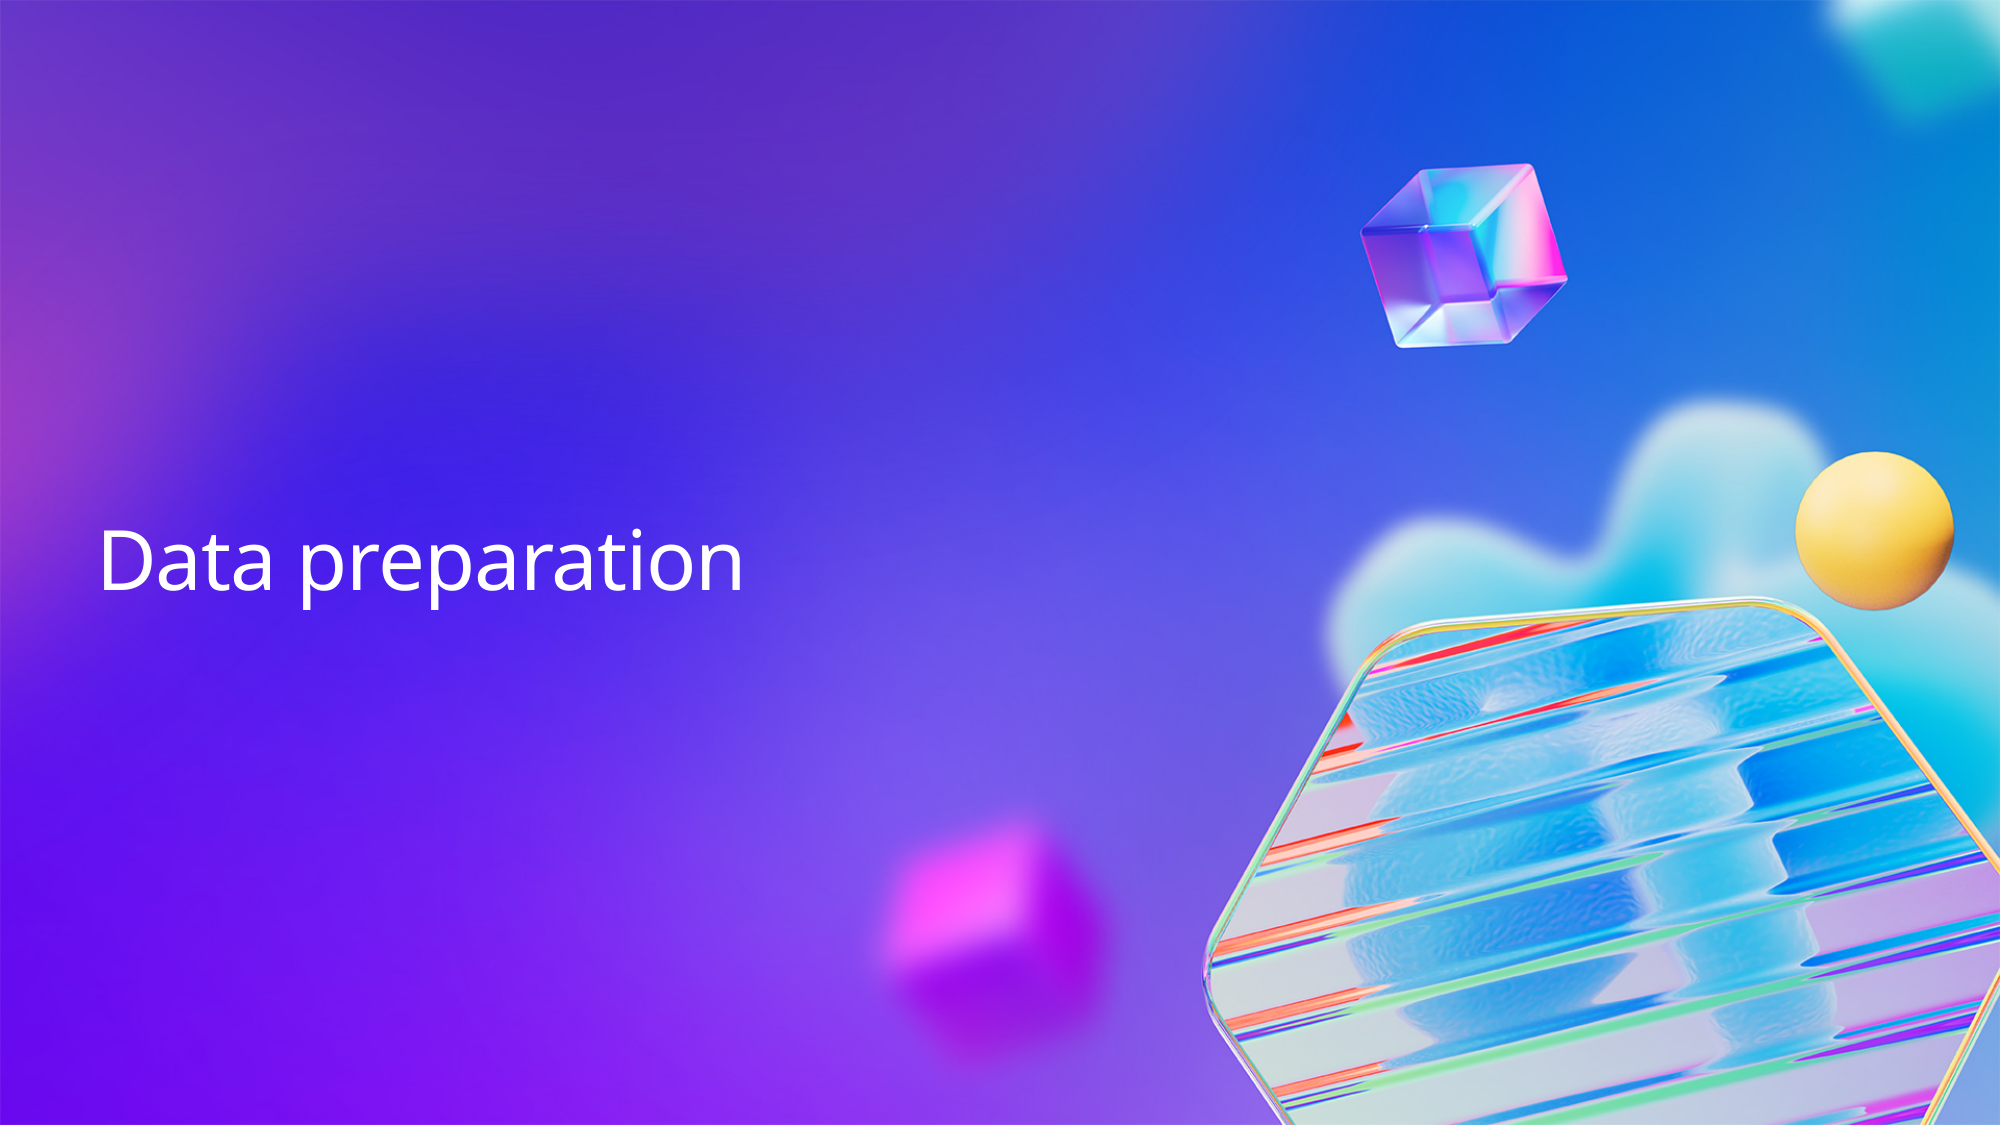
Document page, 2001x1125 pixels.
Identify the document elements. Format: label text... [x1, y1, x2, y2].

title Data preparation [96, 517, 1191, 608]
picture [0, 0, 2000, 1125]
